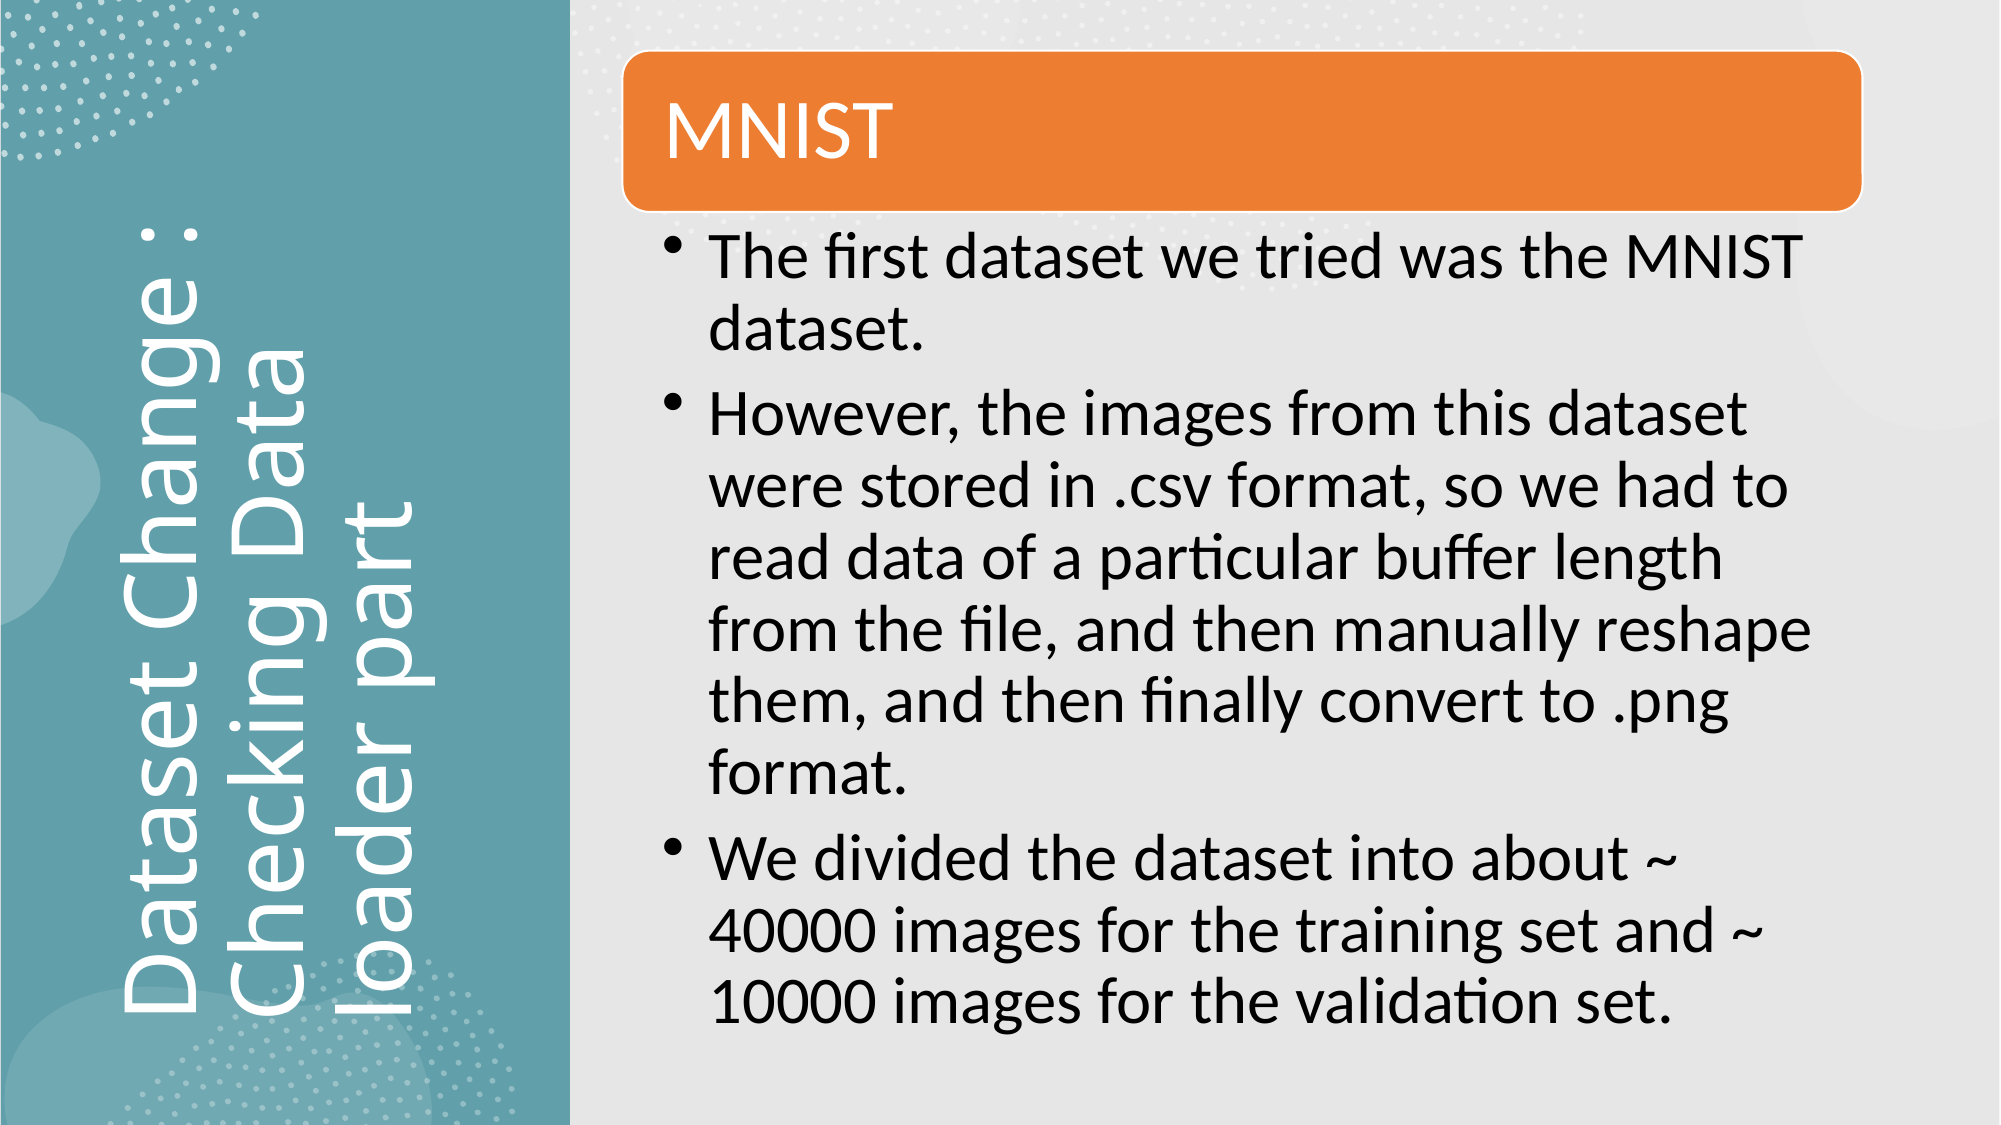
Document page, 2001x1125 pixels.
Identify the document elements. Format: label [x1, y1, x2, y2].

list [622, 47, 1863, 1079]
text_box [0, 0, 2000, 1125]
